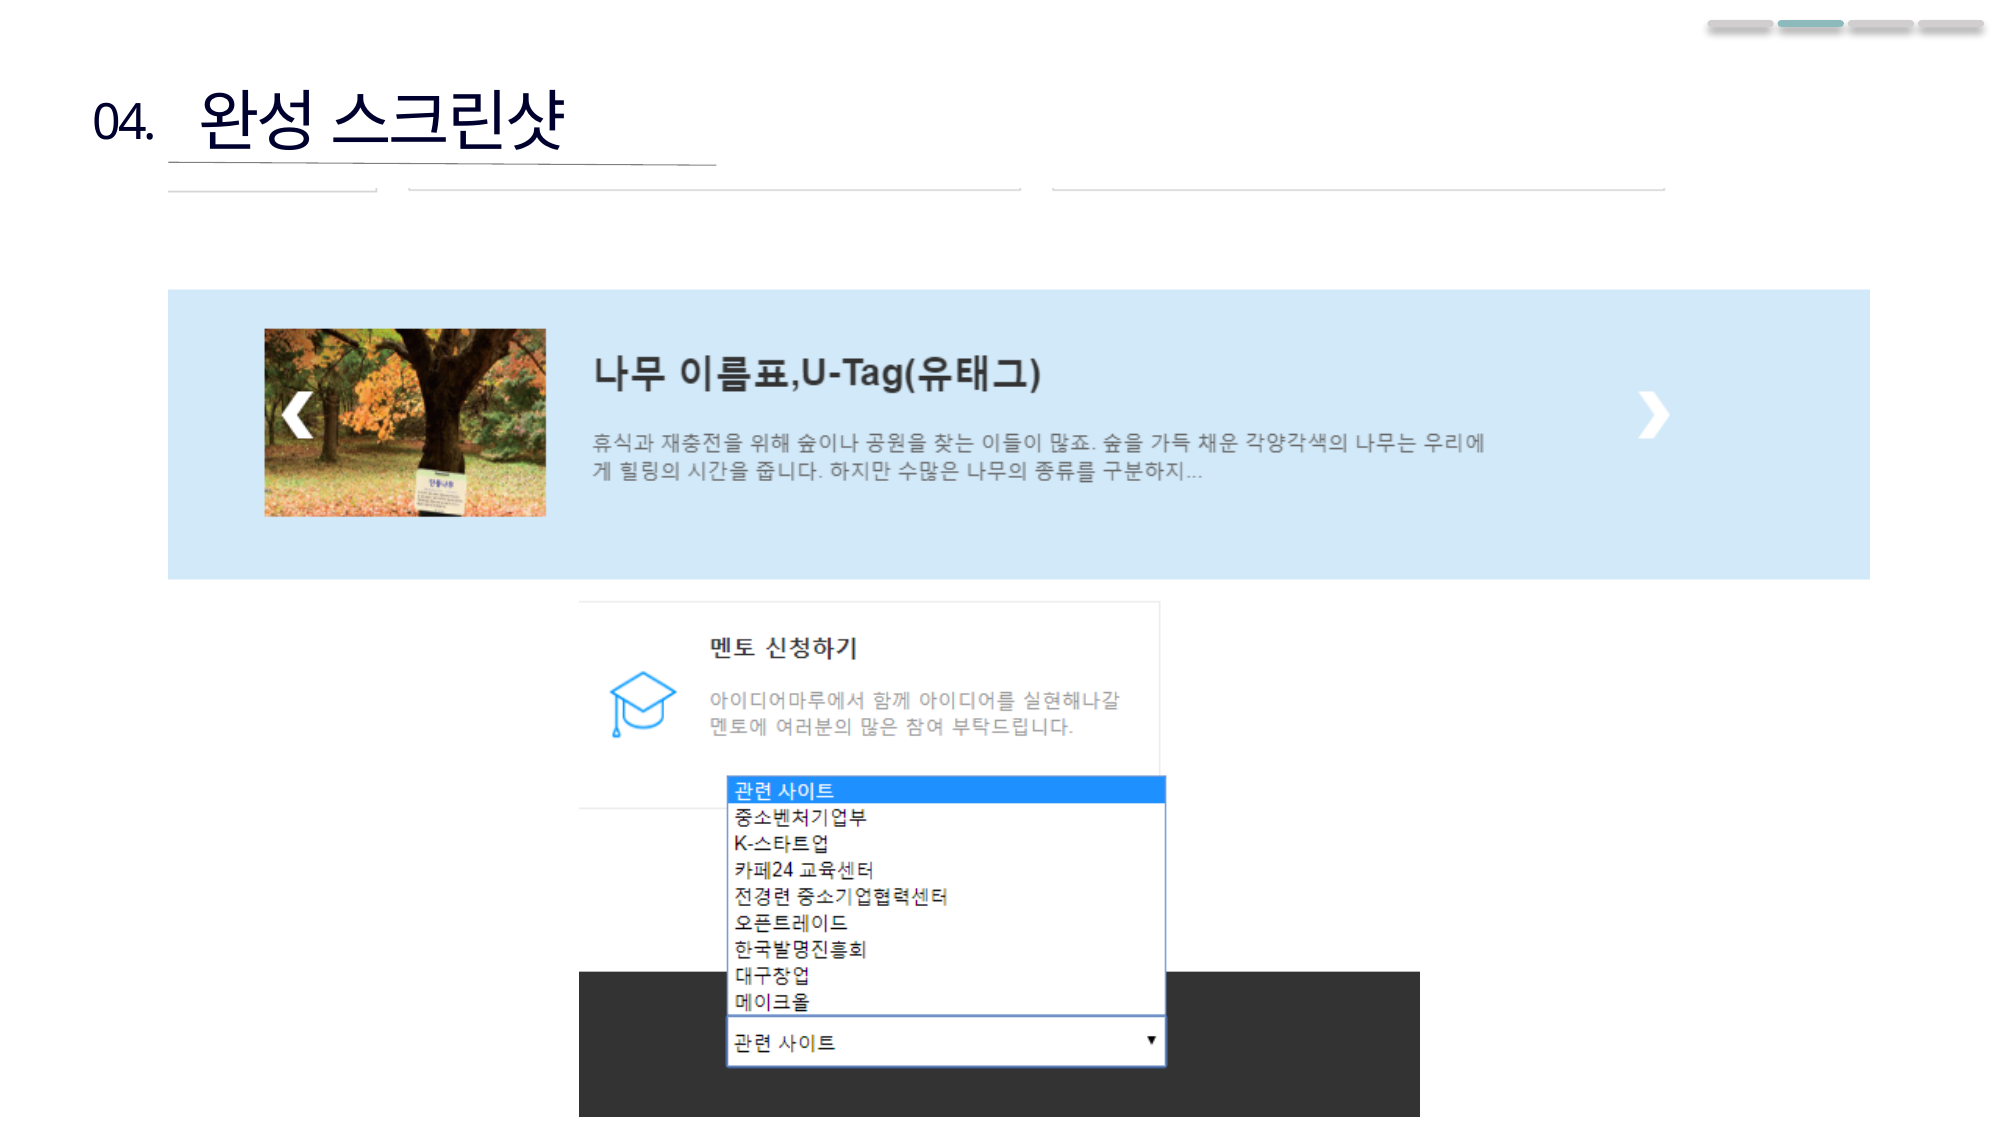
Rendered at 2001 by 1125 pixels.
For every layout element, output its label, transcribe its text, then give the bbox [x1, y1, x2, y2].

picture [168, 188, 1870, 1117]
text_box 04. [78, 81, 172, 157]
text_box 완성 스크린샷 [183, 71, 582, 162]
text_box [168, 162, 717, 166]
